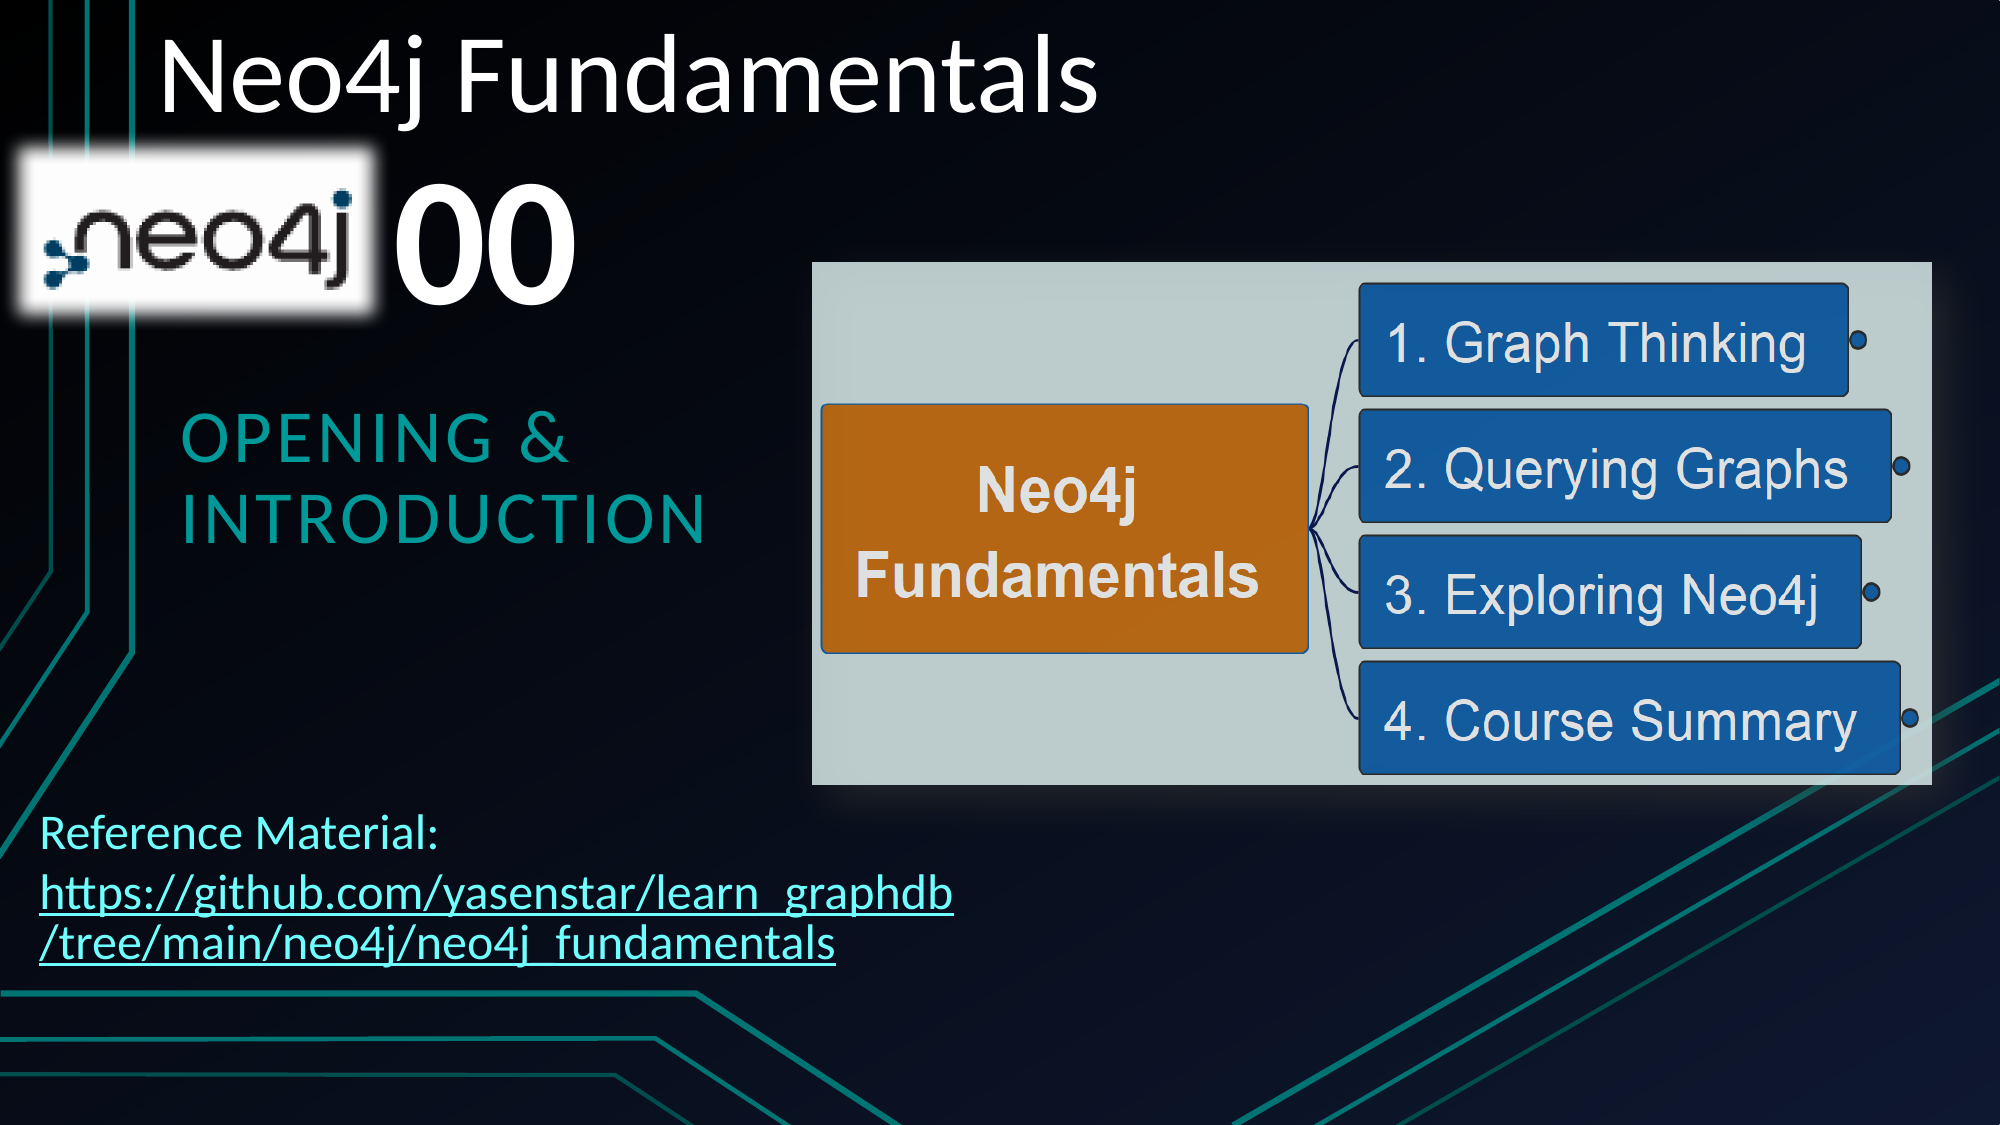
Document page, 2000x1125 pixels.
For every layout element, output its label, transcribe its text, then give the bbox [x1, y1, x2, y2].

text_box Reference Material: https://github.com/yasenstar/learn_graphdb/tree/main/neo4j/neo4j_fundamentals [24, 792, 988, 927]
text_box 00 [378, 113, 594, 349]
title Neo4j Fundamentals [137, 4, 1146, 147]
picture [811, 262, 1933, 785]
subtitle Opening & Introduction [160, 387, 794, 571]
picture [0, 129, 392, 333]
